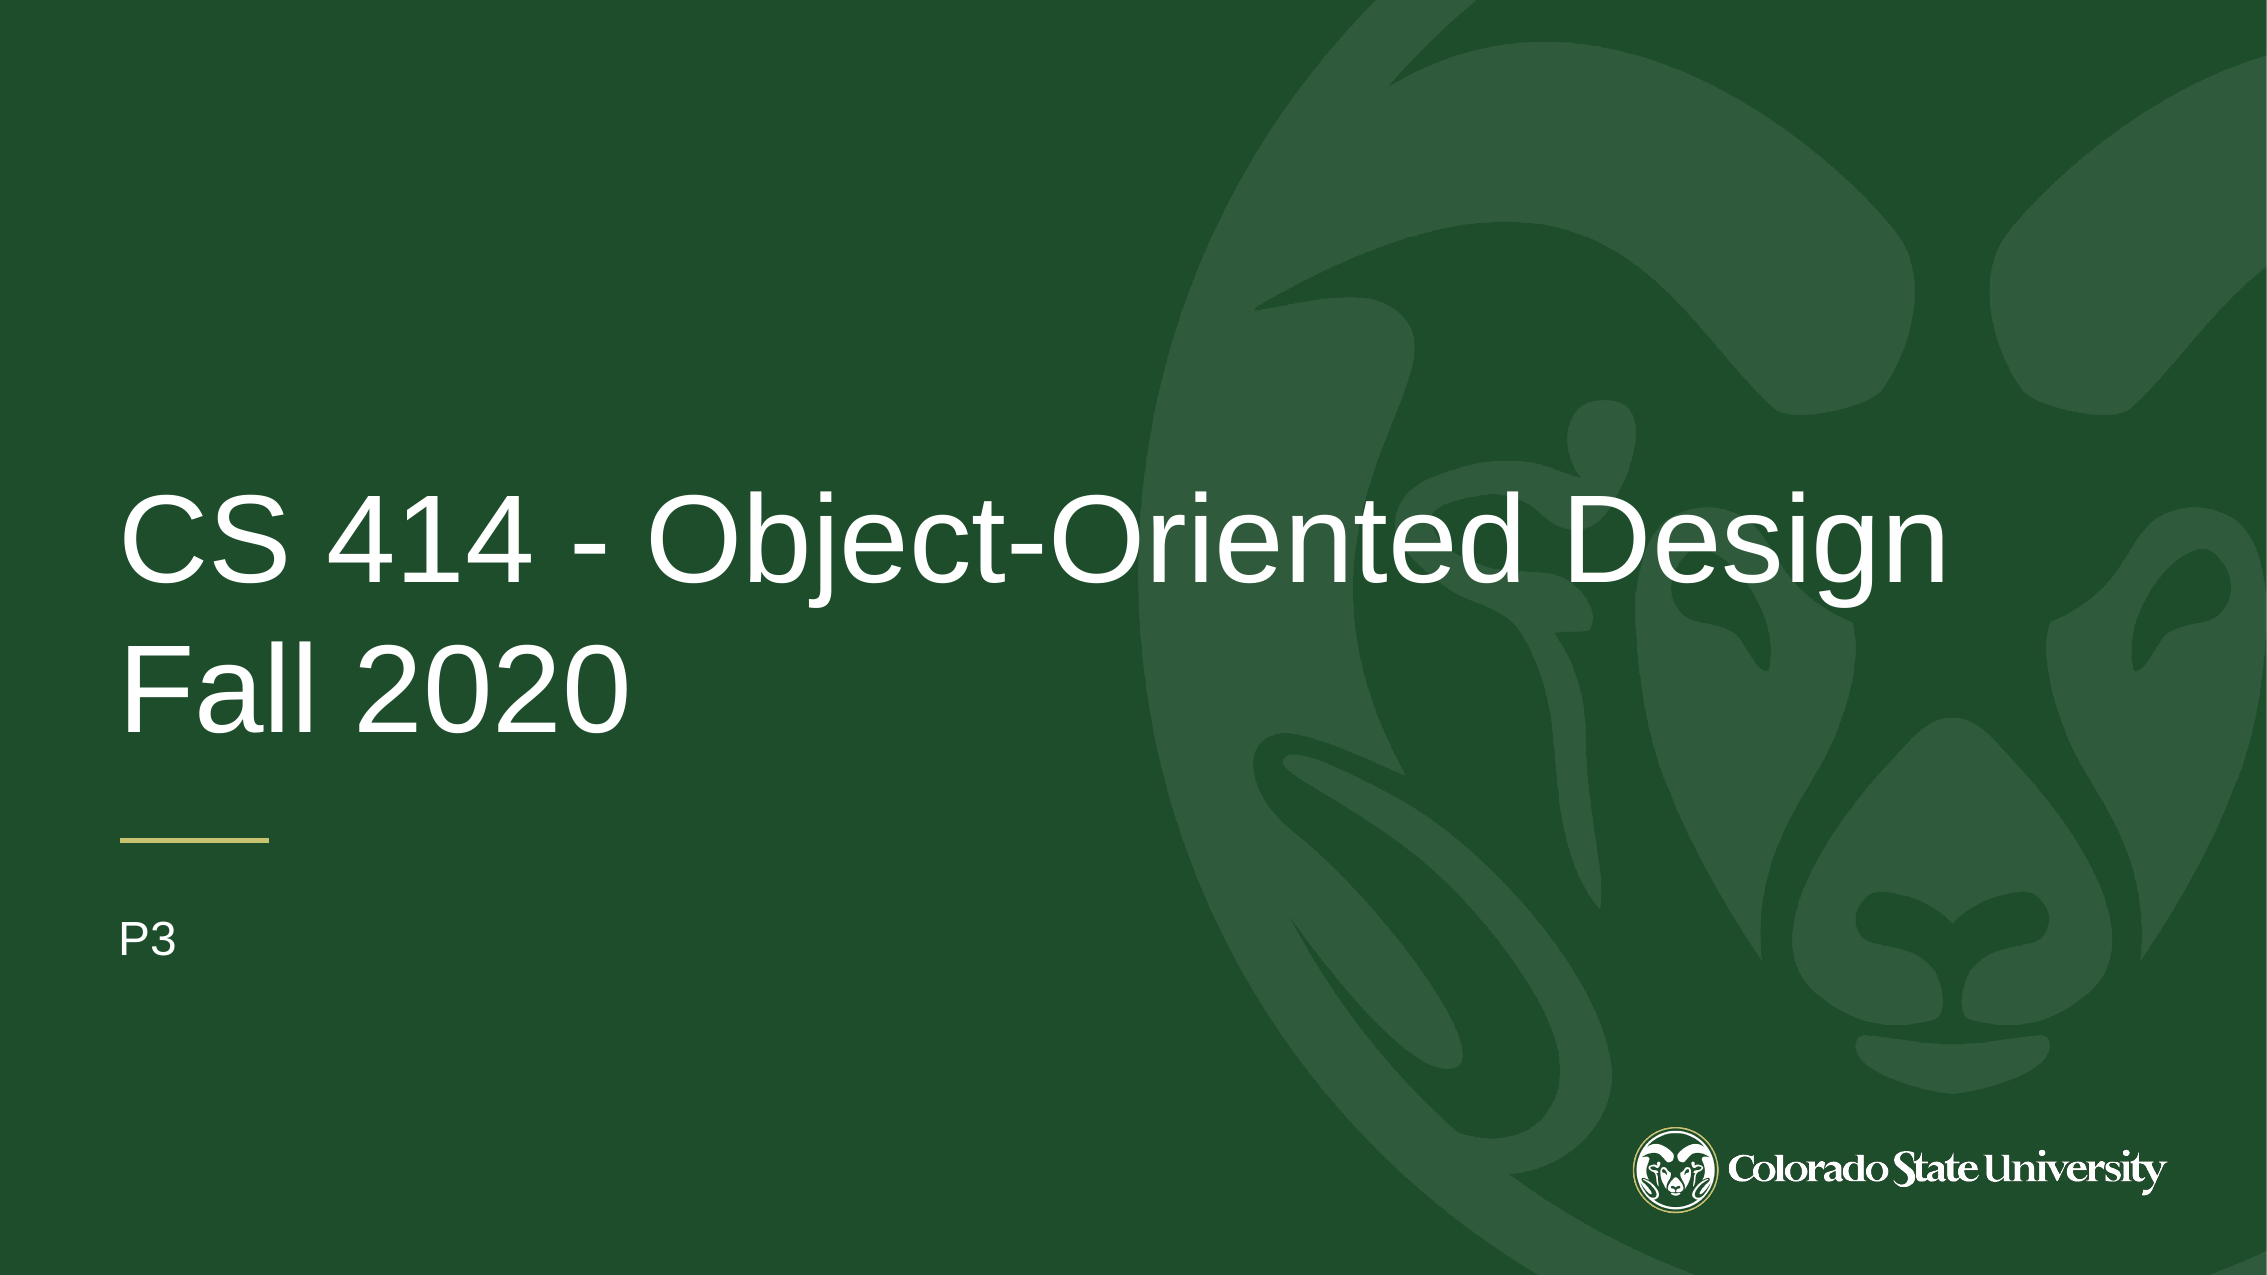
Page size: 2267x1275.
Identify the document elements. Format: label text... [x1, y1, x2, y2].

list P3 [103, 880, 2164, 956]
list CS 414 - Object-Oriented Design Fall 2020 [103, 442, 2164, 776]
picture [1612, 1104, 2190, 1234]
